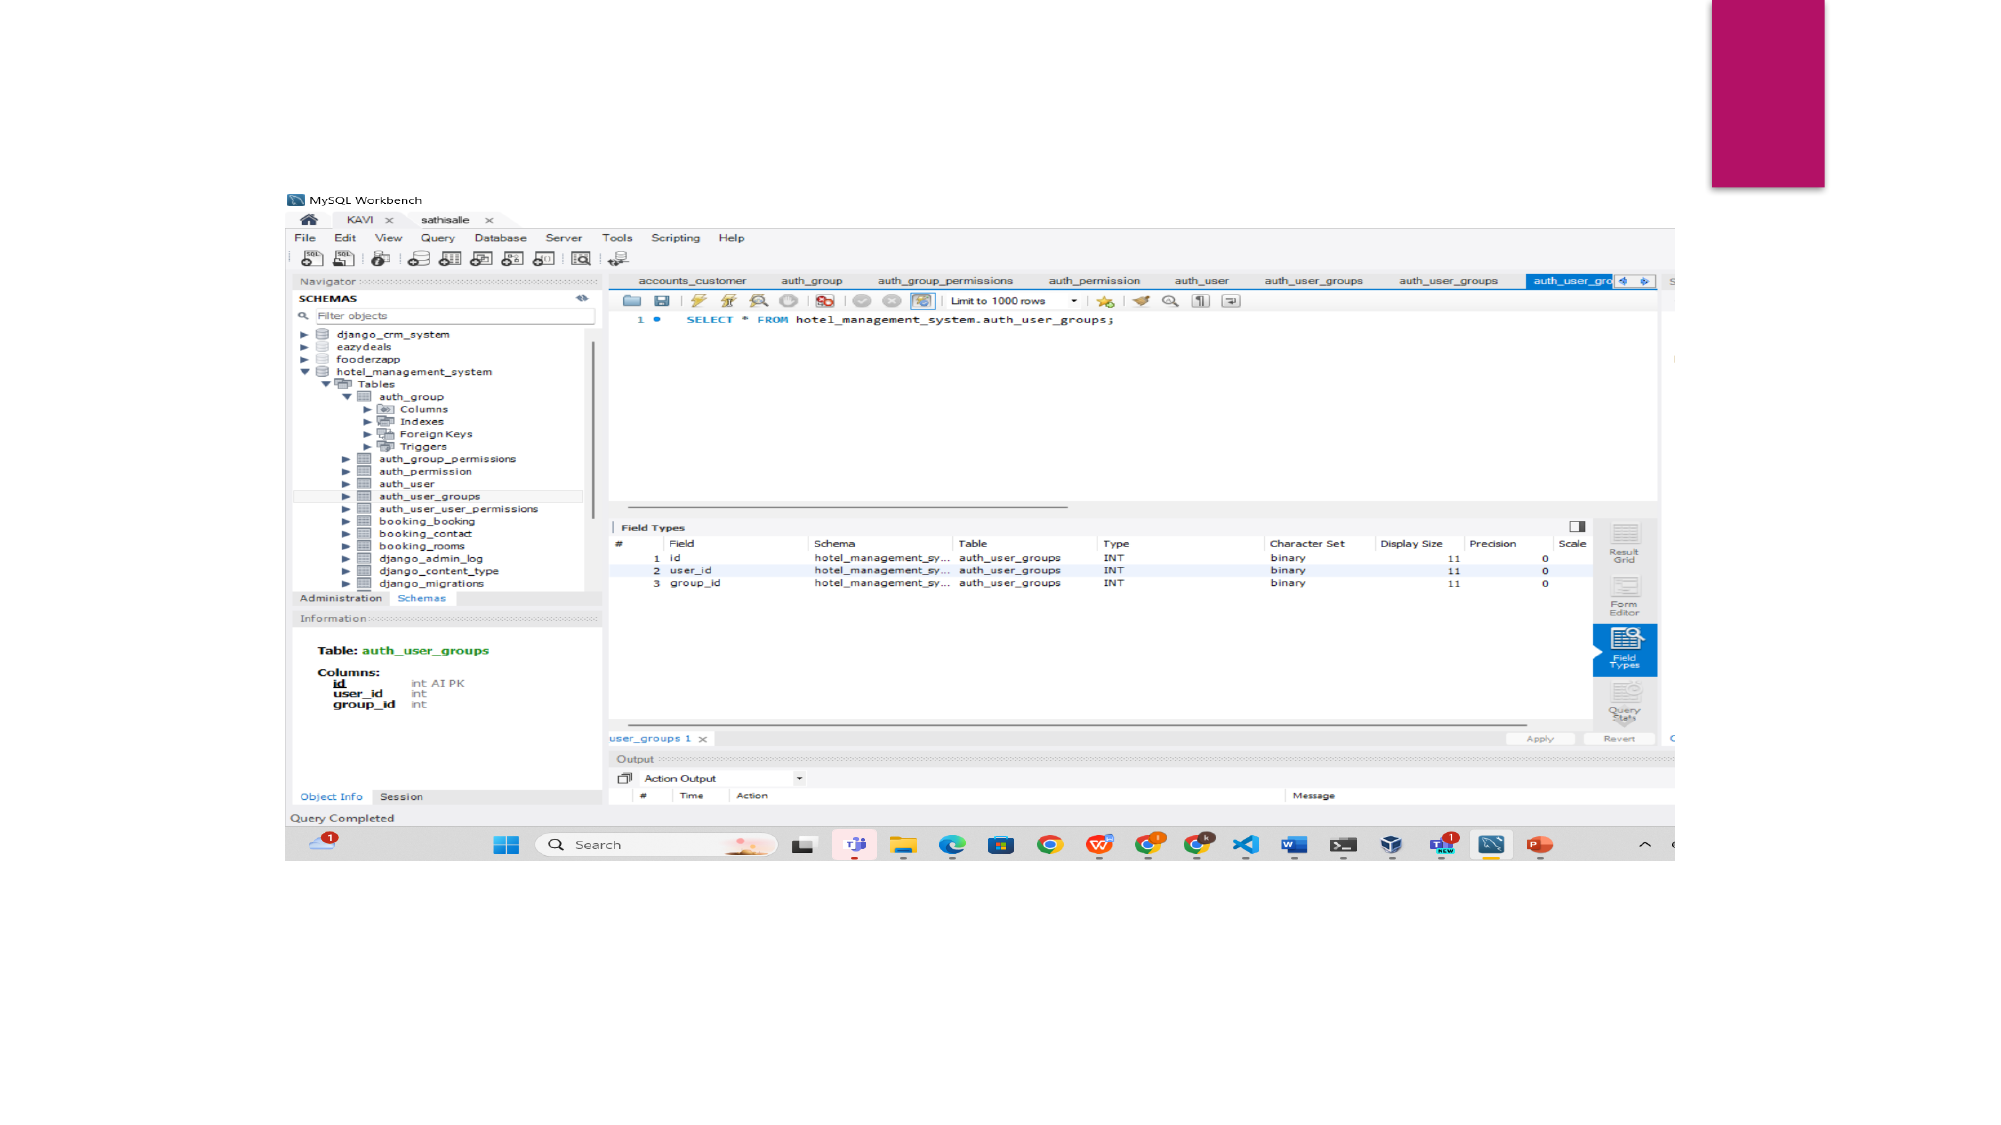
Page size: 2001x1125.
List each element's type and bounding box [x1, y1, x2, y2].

picture [285, 191, 1675, 861]
